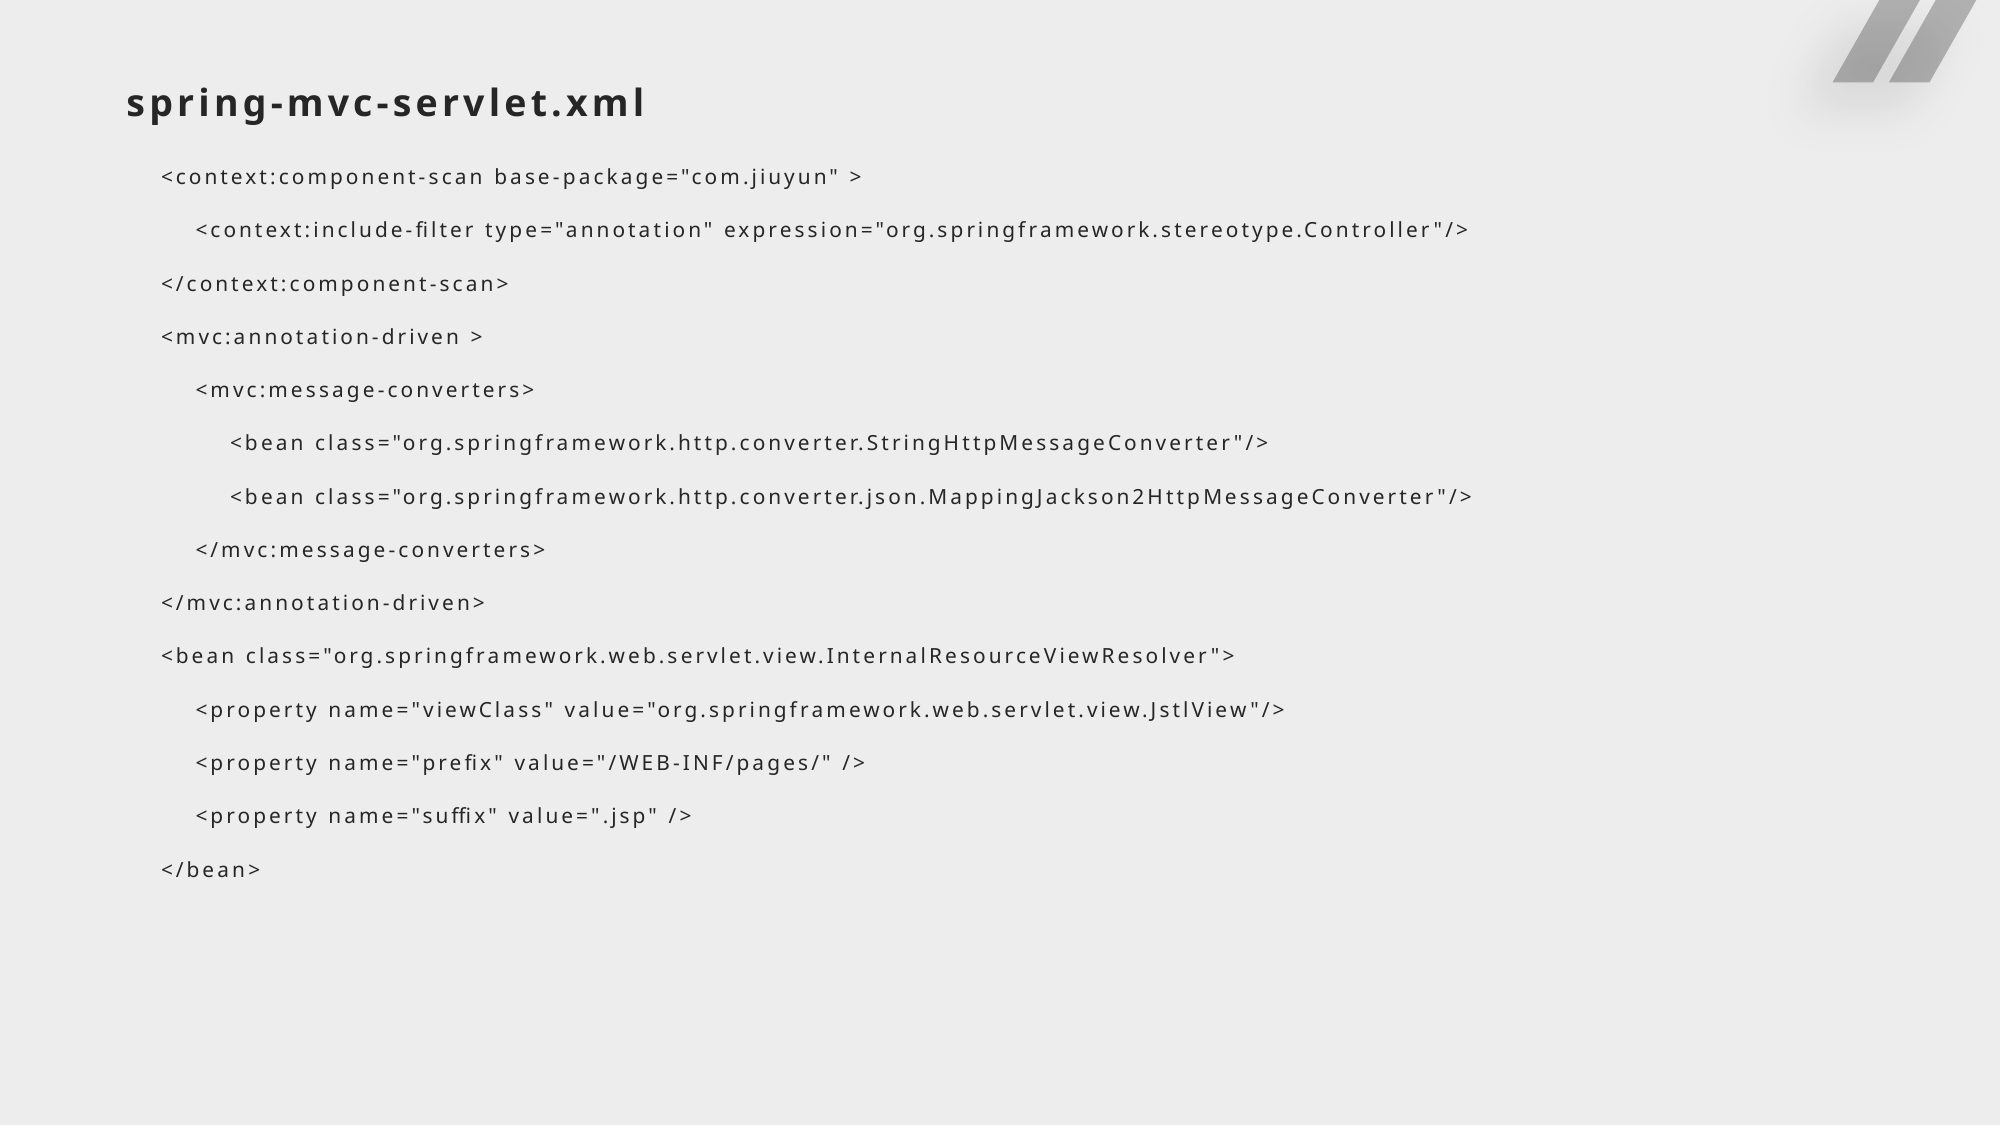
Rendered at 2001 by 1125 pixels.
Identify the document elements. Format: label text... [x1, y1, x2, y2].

list <context:component-scan base-package="com.jiuyun" > <context:include-filter type="annotation" expression="org.springframework.stereotype.Controller"/> </context:component-scan> <mvc:annotation-driven > <mvc:message-converters> <bean class="org.springframework.http.converter.StringHttpMessageConverter"/> <bean class="org.springframework.http.converter.json.MappingJackson2HttpMessageConverter"/> </mvc:message-converters> </mvc:annotation-driven> <bean class="org.springframework.web.servlet.view.InternalResourceViewResolver"> <property name="viewClass" value="org.springframework.web.servlet.view.JstlView"/> <property name="prefix" value="/WEB-INF/pages/" /> <property name="suffix" value=".jsp" /> </bean> [109, 156, 1891, 1041]
title spring-mvc-servlet.xml [109, 72, 1891, 146]
